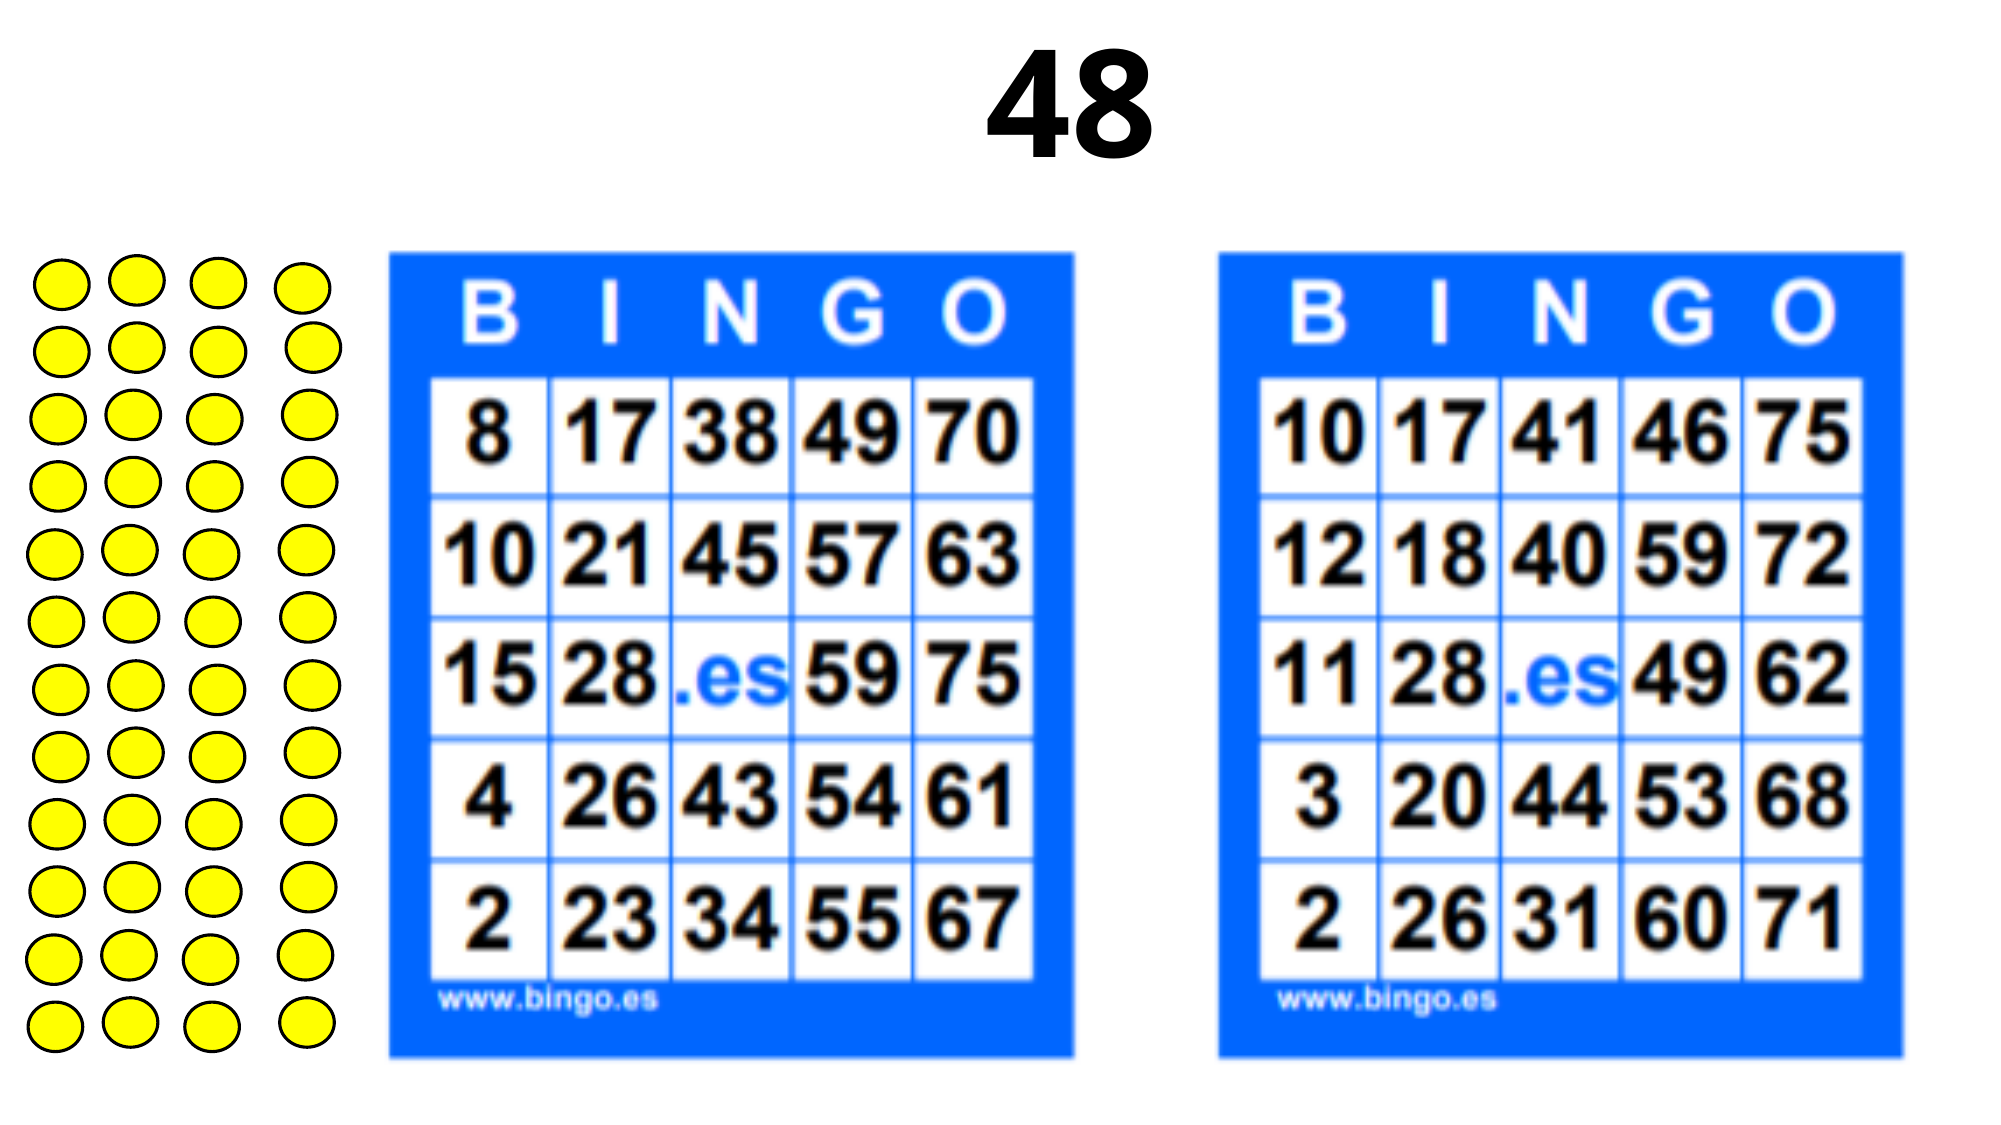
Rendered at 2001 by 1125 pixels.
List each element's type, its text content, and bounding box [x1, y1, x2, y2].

text_box [103, 794, 161, 846]
text_box [101, 524, 159, 576]
text_box [278, 524, 335, 576]
text_box [186, 460, 244, 513]
text_box [278, 996, 336, 1049]
text_box [277, 929, 334, 982]
text_box [28, 798, 86, 851]
text_box [33, 326, 91, 378]
text_box [185, 798, 243, 851]
text_box [25, 933, 83, 986]
text_box [285, 321, 342, 374]
text_box [186, 393, 244, 446]
text_box [189, 731, 246, 783]
text_box [33, 258, 91, 311]
text_box [185, 865, 243, 918]
text_box [108, 254, 166, 307]
text_box [32, 731, 90, 783]
text_box [104, 456, 162, 508]
text_box [107, 726, 165, 779]
text_box 48 [970, 0, 1186, 195]
text_box [28, 865, 86, 918]
text_box [107, 659, 165, 712]
text_box [102, 996, 159, 1049]
text_box [32, 664, 90, 716]
text_box [182, 933, 239, 986]
text_box [104, 389, 162, 441]
text_box [281, 389, 339, 441]
text_box [183, 528, 240, 581]
text_box [27, 1001, 84, 1053]
text_box [29, 393, 87, 446]
text_box [280, 794, 338, 846]
text_box [274, 262, 331, 315]
picture [373, 227, 1920, 1075]
text_box [26, 528, 84, 581]
text_box [29, 460, 87, 513]
text_box [281, 456, 339, 508]
text_box [28, 596, 85, 648]
text_box [183, 1001, 241, 1053]
text_box [190, 257, 247, 309]
text_box [103, 591, 160, 644]
text_box [284, 659, 341, 712]
text_box [279, 591, 337, 644]
text_box [284, 726, 341, 779]
text_box [280, 861, 338, 913]
text_box [103, 861, 161, 913]
text_box [108, 321, 166, 374]
text_box [184, 596, 242, 648]
text_box [189, 664, 246, 716]
text_box [190, 326, 247, 378]
text_box [100, 929, 158, 982]
